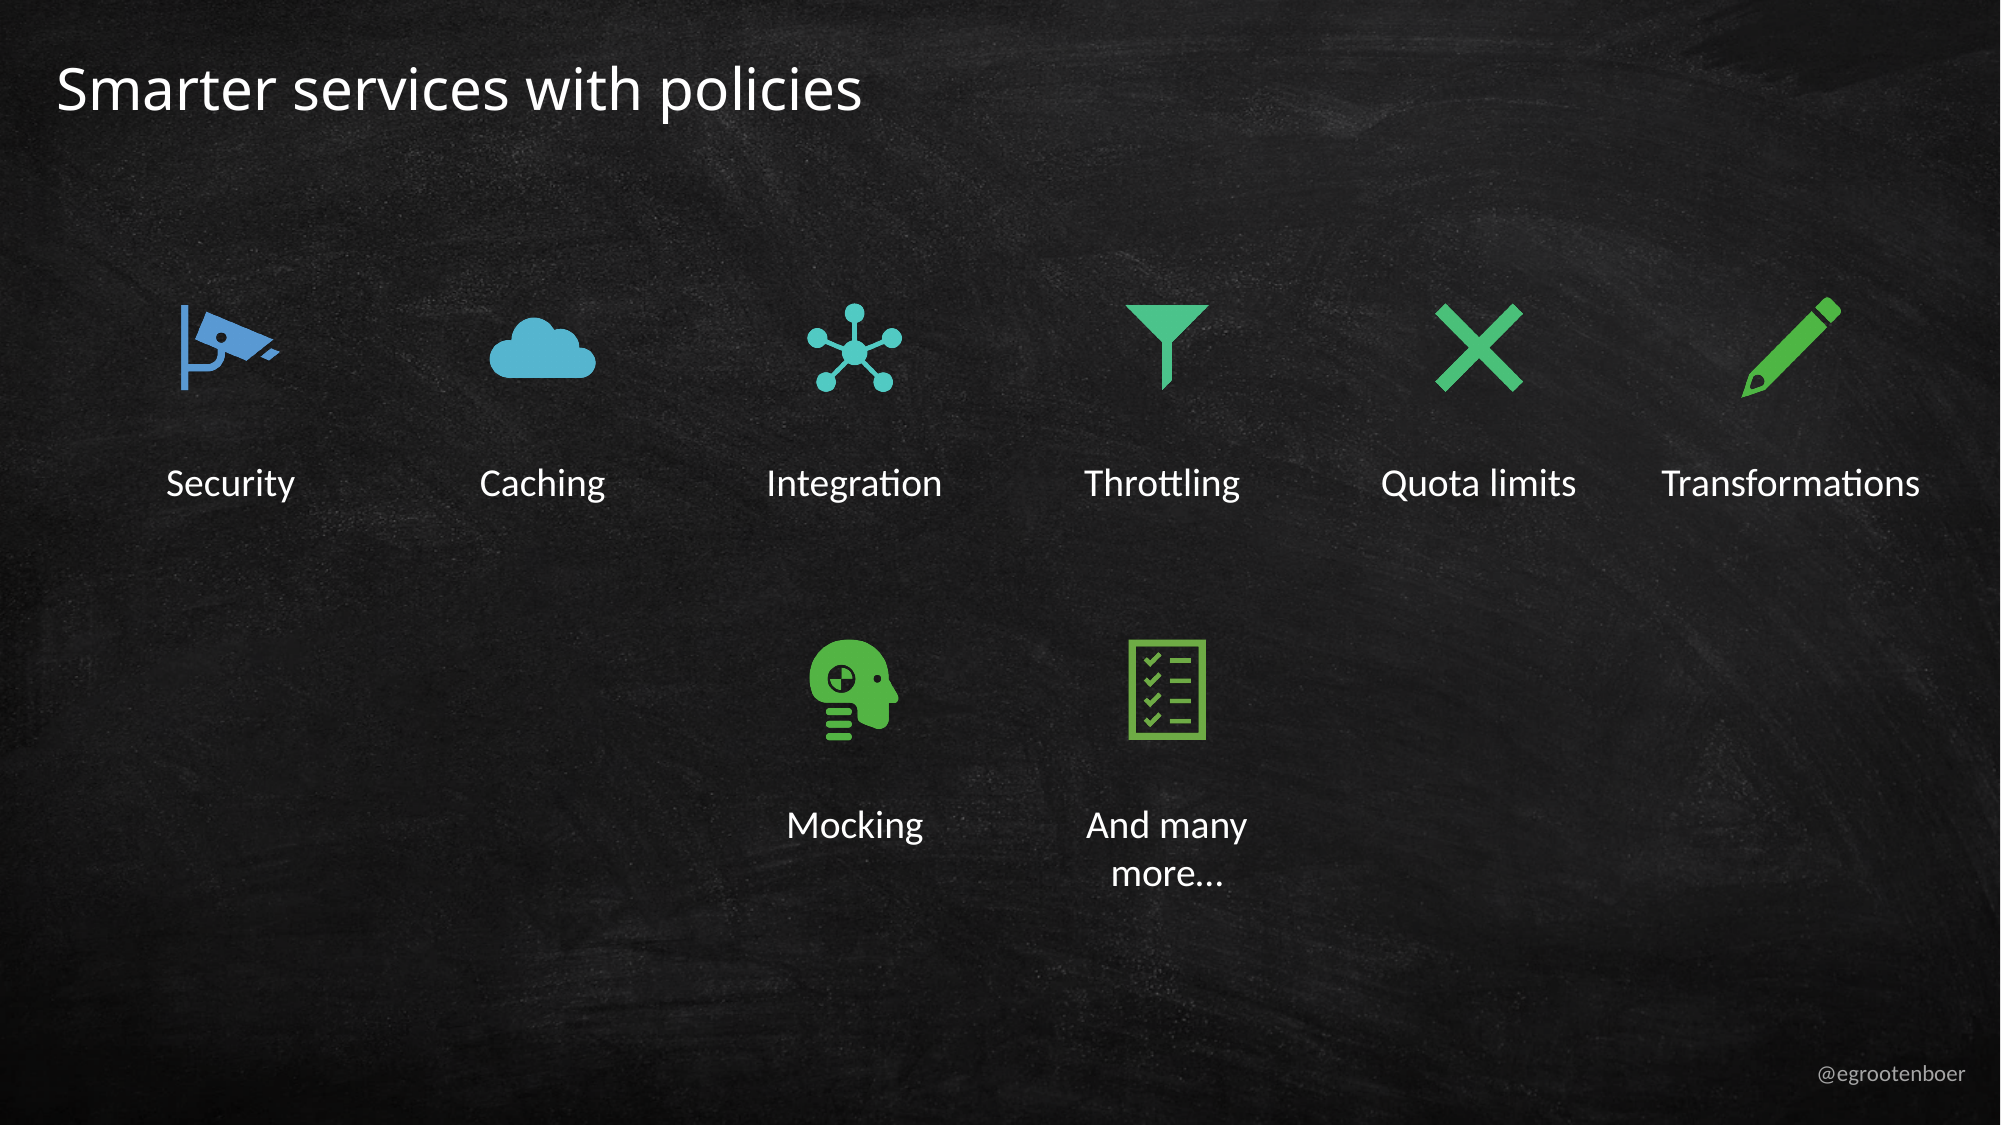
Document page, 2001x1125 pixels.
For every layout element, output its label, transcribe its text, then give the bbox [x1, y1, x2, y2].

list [41, 180, 1981, 1014]
title Smarter services with policies [41, 12, 1981, 172]
picture [0, 0, 2001, 1125]
